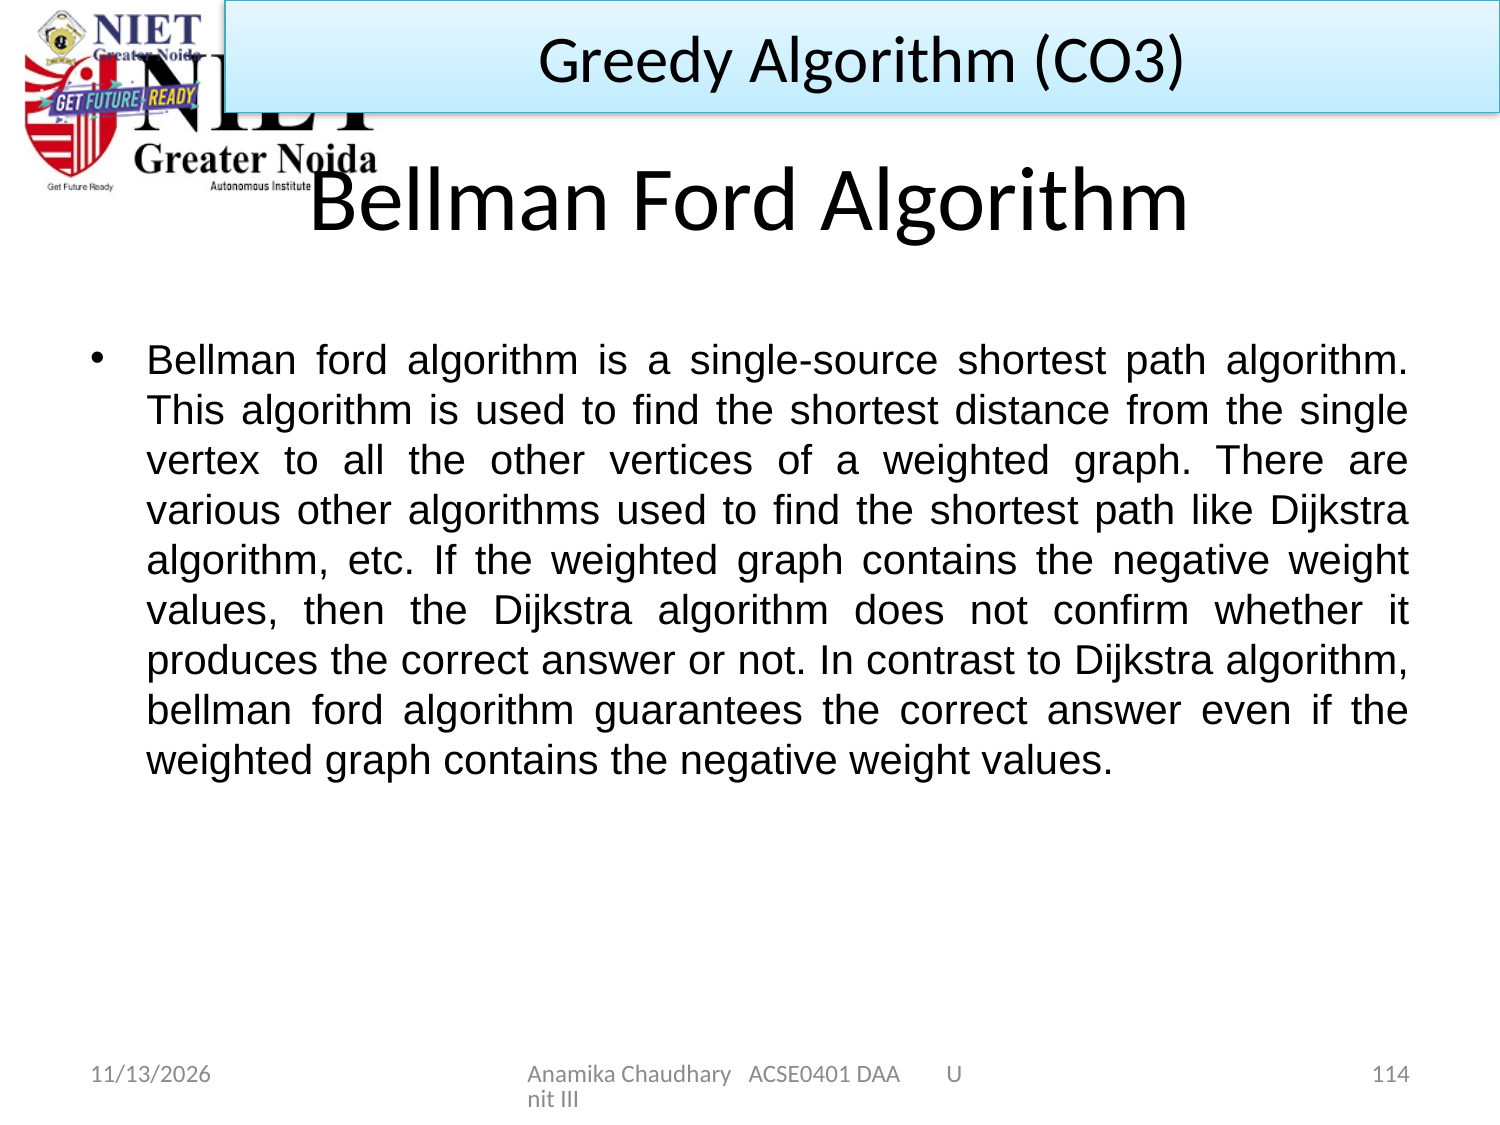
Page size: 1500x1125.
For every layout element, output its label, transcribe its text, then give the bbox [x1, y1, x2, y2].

slide_number 114 [1074, 1042, 1425, 1103]
title Bellman Ford Algorithm [75, 120, 1425, 288]
picture [0, 0, 238, 225]
footer Anamika Chaudhary ACSE0401 DAA Unit III [512, 1042, 988, 1103]
list Bellman ford algorithm is a single-source shortest path algorithm. This algorithm is used to find the shortest distance from the single vertex to all the other vertices of a weighted graph. There are various other algorithms used to find the shortest path like Dijkstra algorithm, etc. If the weighted graph contains the negative weight values, then the Dijkstra algorithm does not confirm whether it produces the correct answer or not. In contrast to Dijkstra algorithm, bellman ford algorithm guarantees the correct answer even if the weighted graph contains the negative weight values. [75, 324, 1425, 1068]
text_box Greedy Algorithm (CO3) [238, 0, 1500, 113]
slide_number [75, 1042, 425, 1103]
